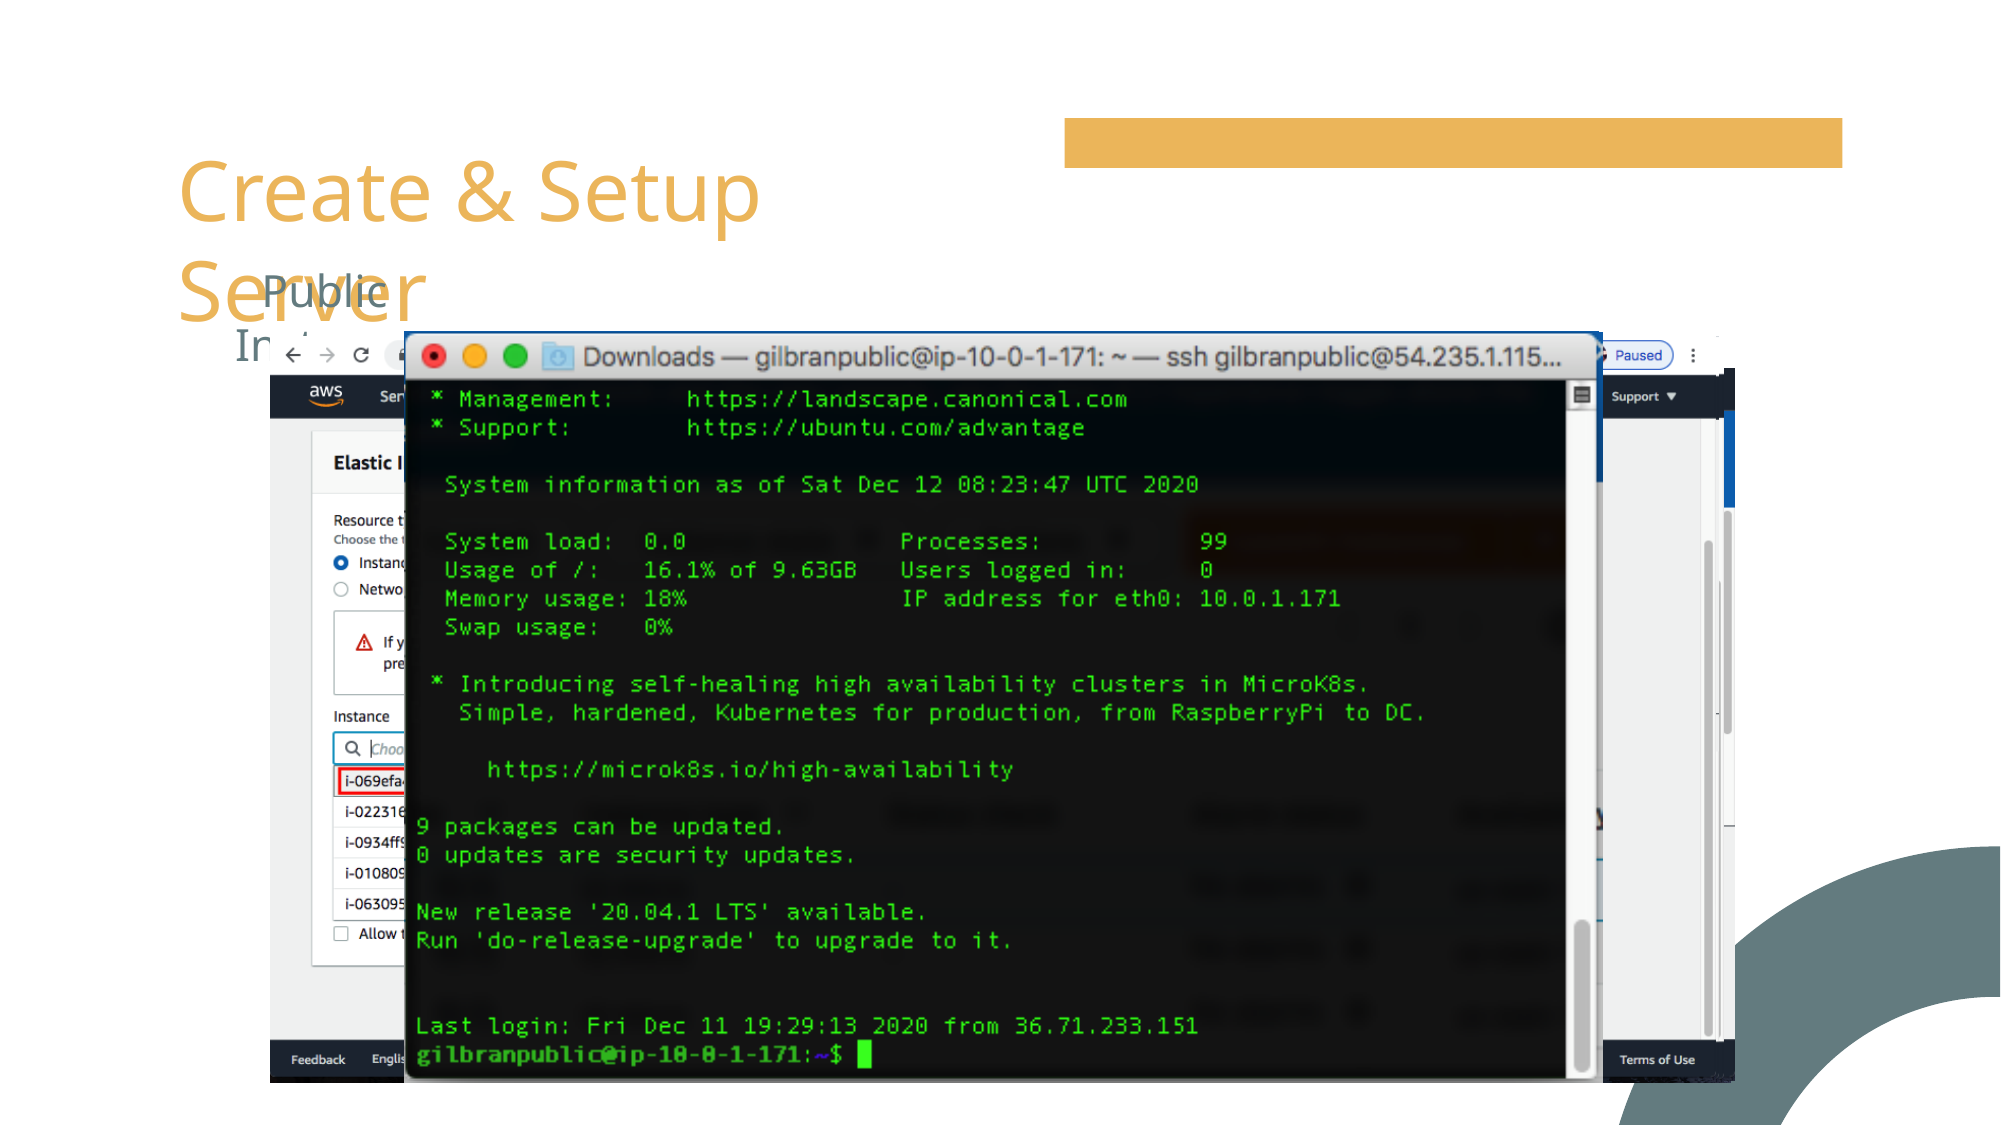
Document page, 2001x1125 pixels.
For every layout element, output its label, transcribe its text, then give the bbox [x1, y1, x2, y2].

picture [270, 331, 1736, 1083]
text_box Public Instance [157, 243, 492, 337]
title Create & Setup Server [157, 118, 936, 244]
